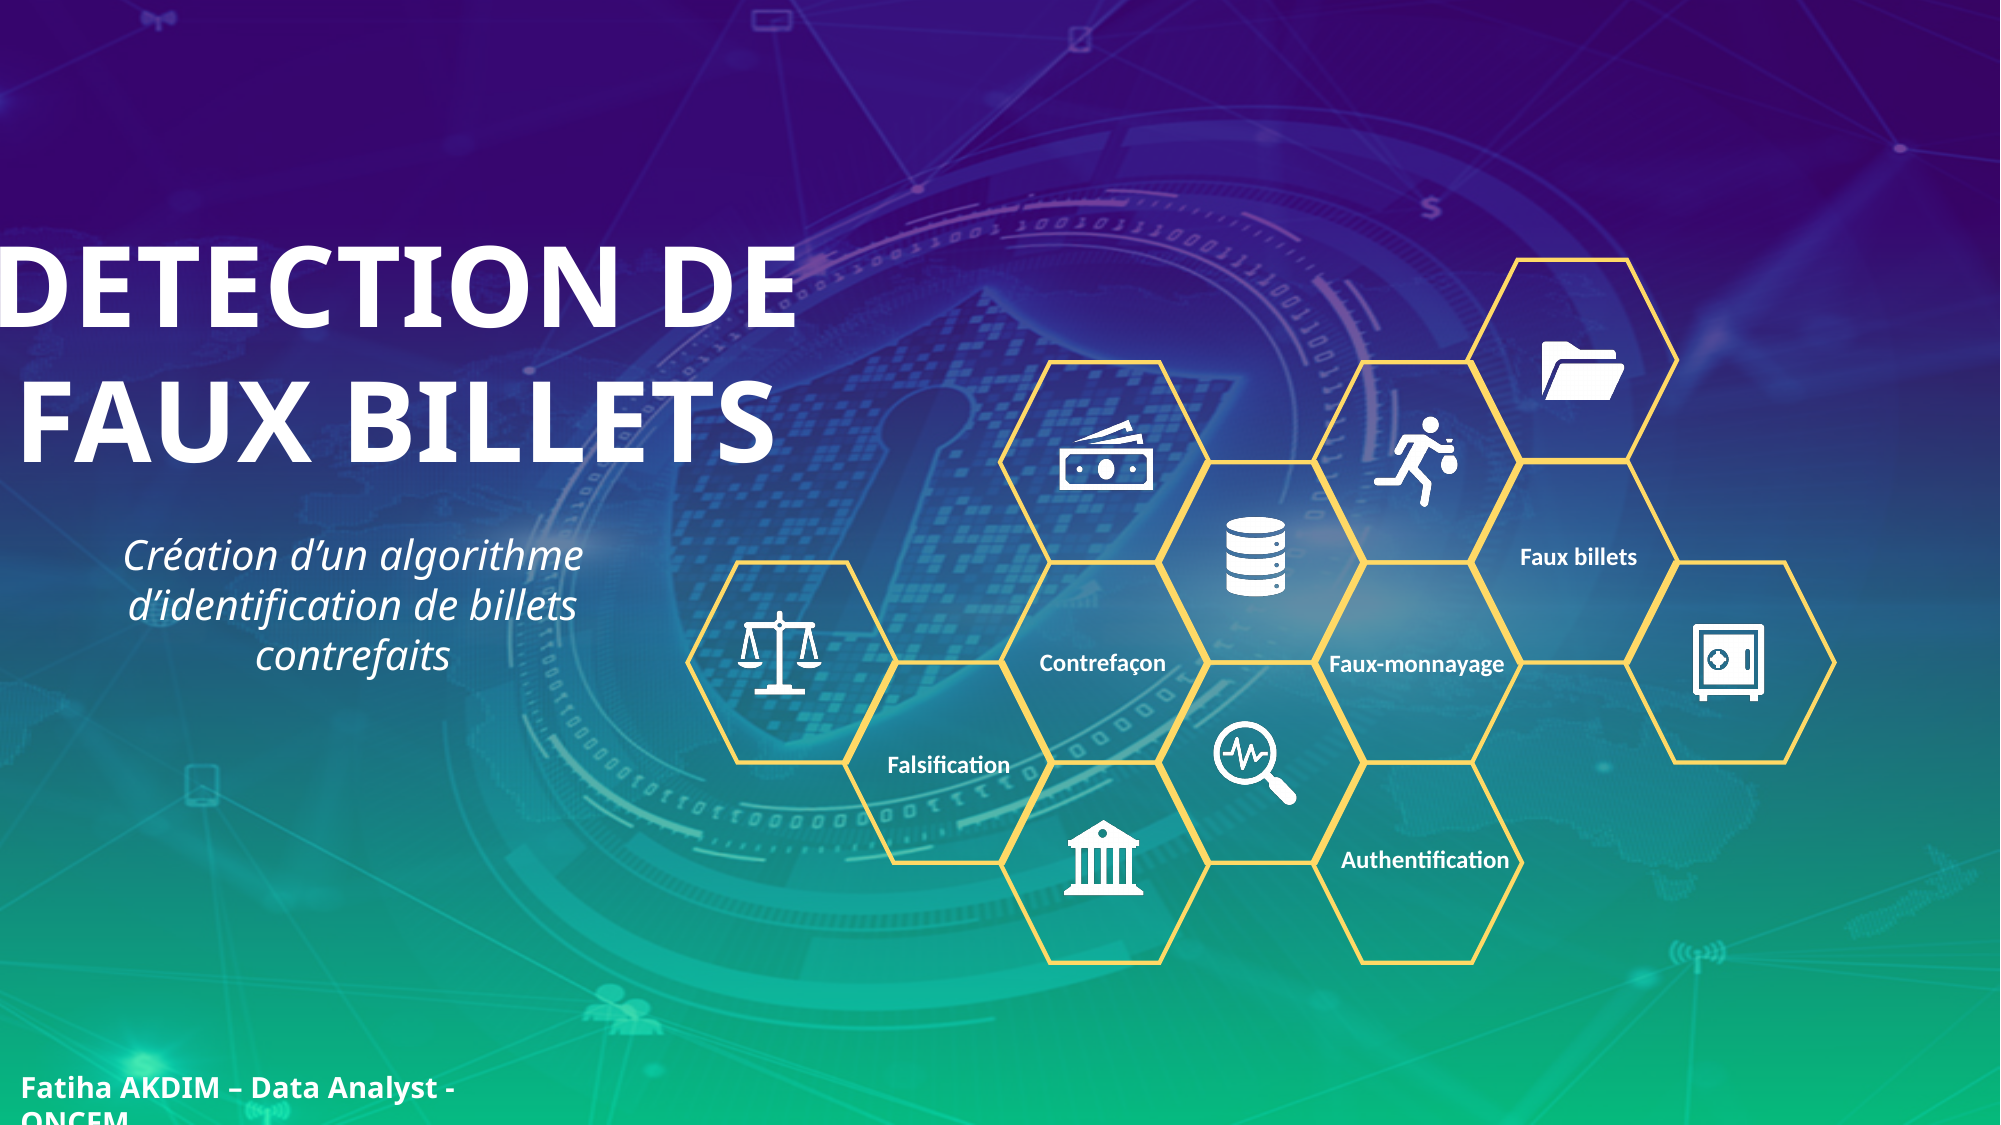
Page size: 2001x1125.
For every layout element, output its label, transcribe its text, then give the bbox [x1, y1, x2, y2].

text_box [1312, 837, 1513, 963]
text_box [1323, 685, 1511, 762]
picture [1053, 807, 1154, 908]
picture [1678, 612, 1779, 713]
text_box [999, 362, 1210, 562]
text_box [1624, 562, 1835, 763]
text_box [1324, 562, 1506, 639]
text_box Création d’un algorithme d’identification de billets contrefaits [19, 521, 687, 732]
text_box Contrefaçon [1024, 638, 1206, 684]
text_box [1000, 762, 1210, 963]
text_box DETECTION DE FAUX BILLETS [0, 207, 857, 493]
text_box [1156, 462, 1362, 662]
picture [1205, 506, 1306, 607]
text_box Faux billets [1505, 533, 1686, 578]
picture [729, 601, 830, 703]
text_box [0, 0, 2000, 1125]
text_box [1156, 662, 1362, 863]
text_box [687, 562, 898, 763]
text_box [1468, 462, 1666, 663]
picture [1532, 320, 1634, 421]
text_box [843, 662, 1042, 863]
picture [1205, 712, 1306, 814]
picture [1365, 411, 1466, 512]
text_box Authentification [1325, 835, 1592, 881]
text_box [1000, 562, 1194, 762]
text_box Fatiha AKDIM – Data Analyst - ONCFM [5, 1062, 555, 1125]
text_box Faux-monnayage [1314, 639, 1580, 685]
picture [1055, 406, 1157, 507]
text_box [1312, 362, 1522, 562]
text_box Falsification [872, 740, 1054, 786]
text_box [1326, 762, 1509, 835]
text_box [1467, 259, 1678, 460]
